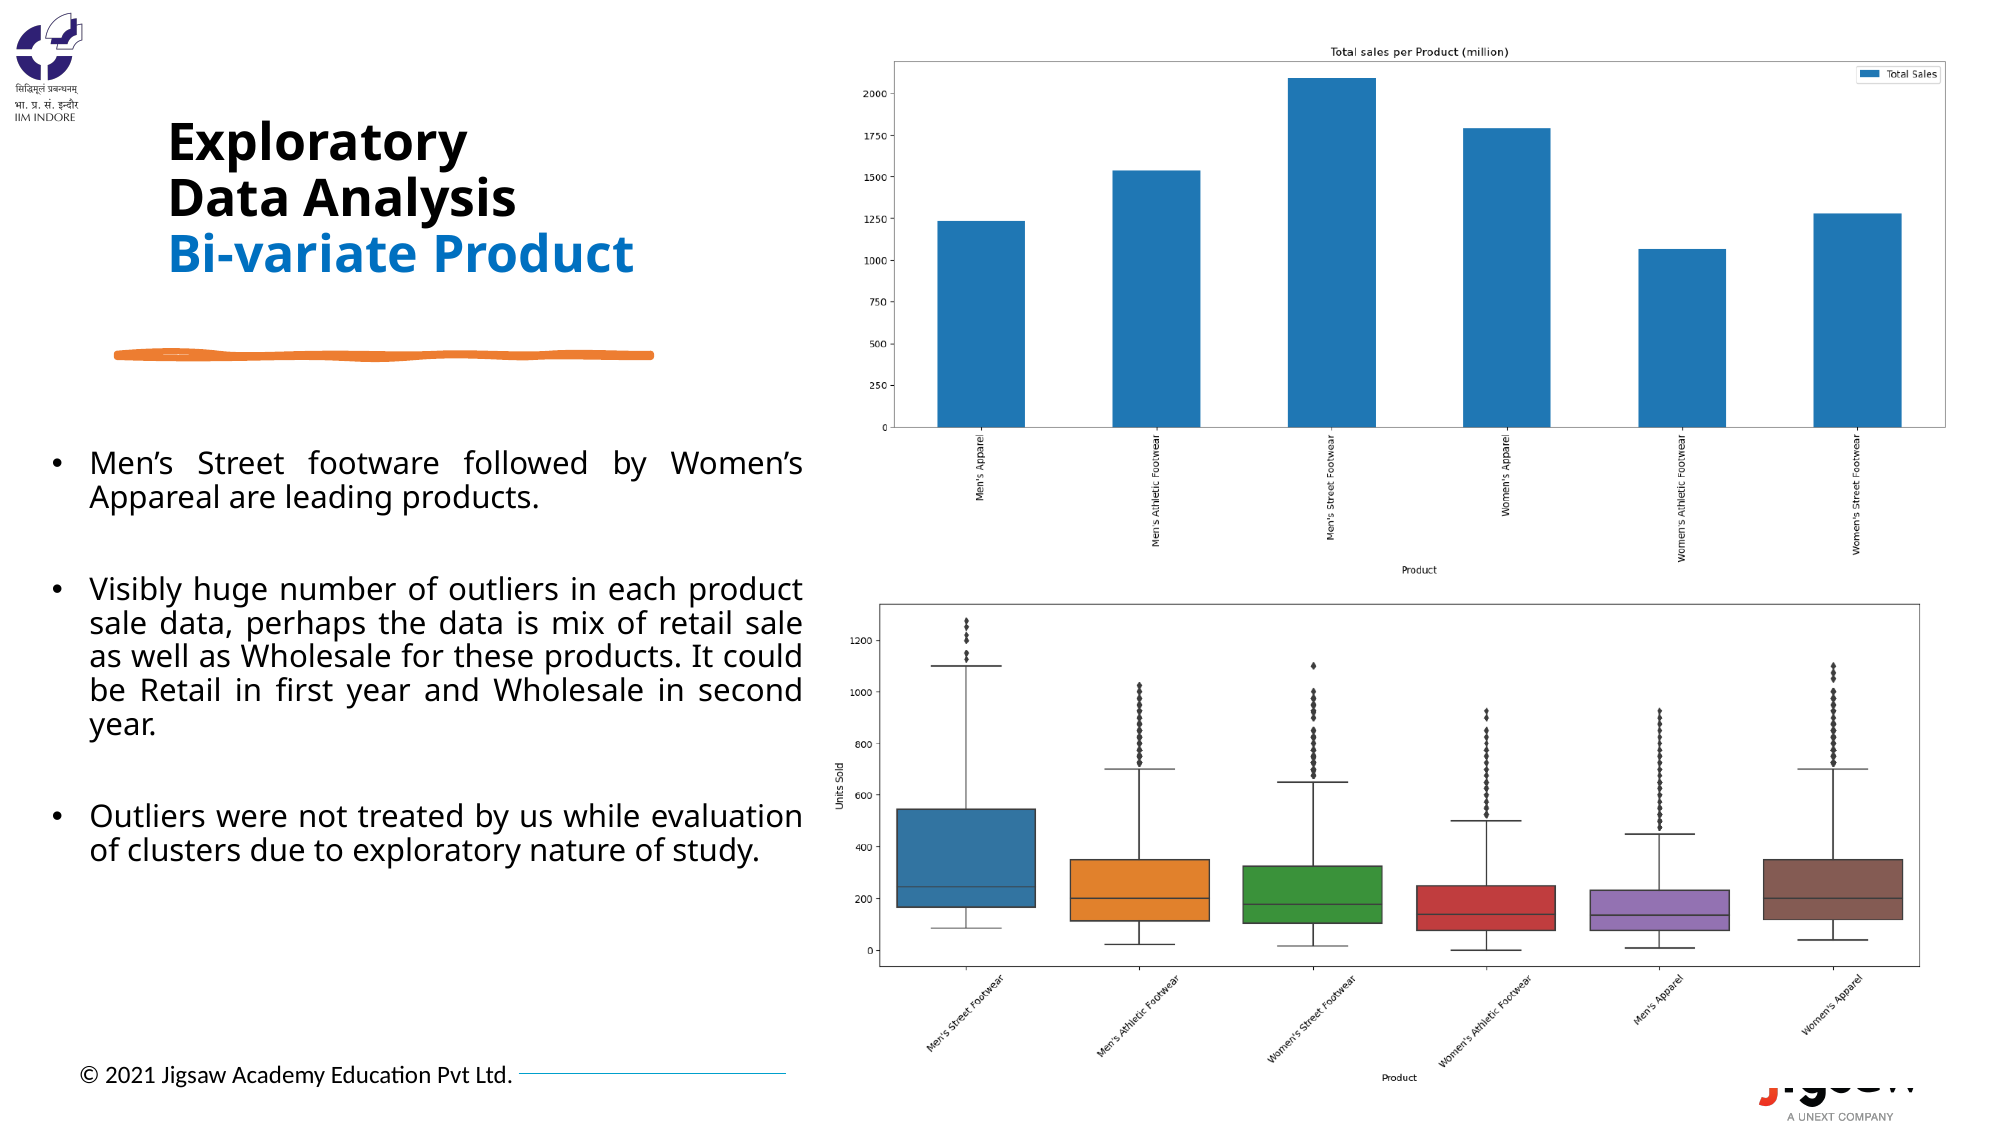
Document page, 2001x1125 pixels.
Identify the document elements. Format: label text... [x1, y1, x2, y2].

picture [1753, 1088, 1928, 1125]
text_box [115, 350, 652, 360]
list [830, 45, 1970, 582]
title Exploratory Data Analysis Bi-variate Product [152, 90, 651, 309]
text_box Men’s Street footware followed by Women’s Appareal are leading products. Visibly huge number of outliers in each product sale data, perhaps the data is mix of retail sale as well as Wholesale for these products. It could be Retail in first year and Wholesale in second year. Outliers were not treated by us while evaluation of clusters due to exploratory nature of study. [36, 440, 820, 862]
picture [14, 12, 83, 122]
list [786, 592, 1945, 1088]
